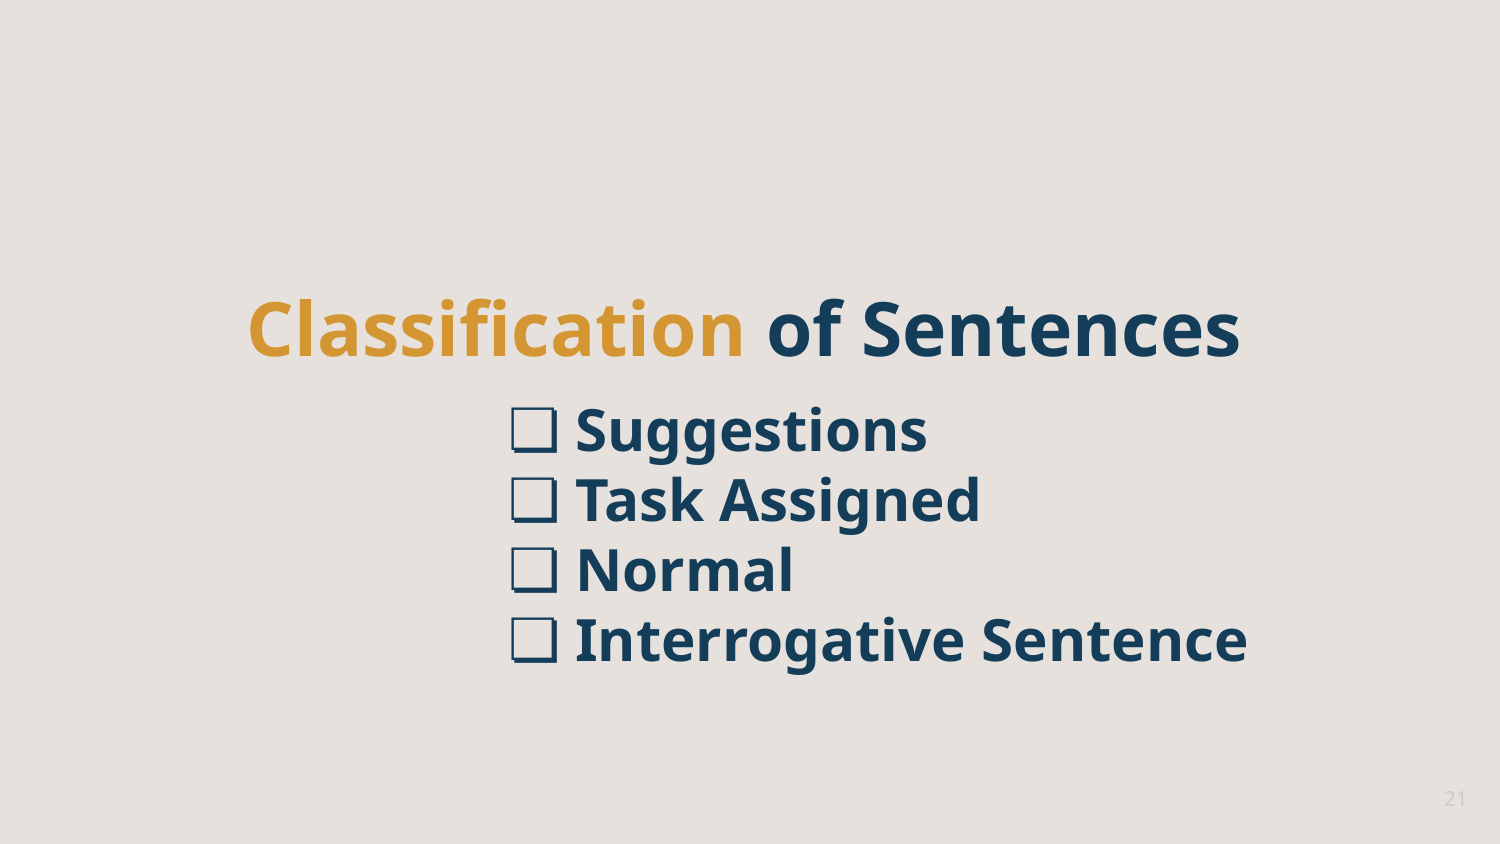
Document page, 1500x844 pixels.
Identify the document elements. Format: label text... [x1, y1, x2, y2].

title Classification of Sentences Suggestions Task Assigned Normal Interrogative Sentence [110, 0, 1399, 844]
slide_number ‹#› [1392, 767, 1483, 833]
